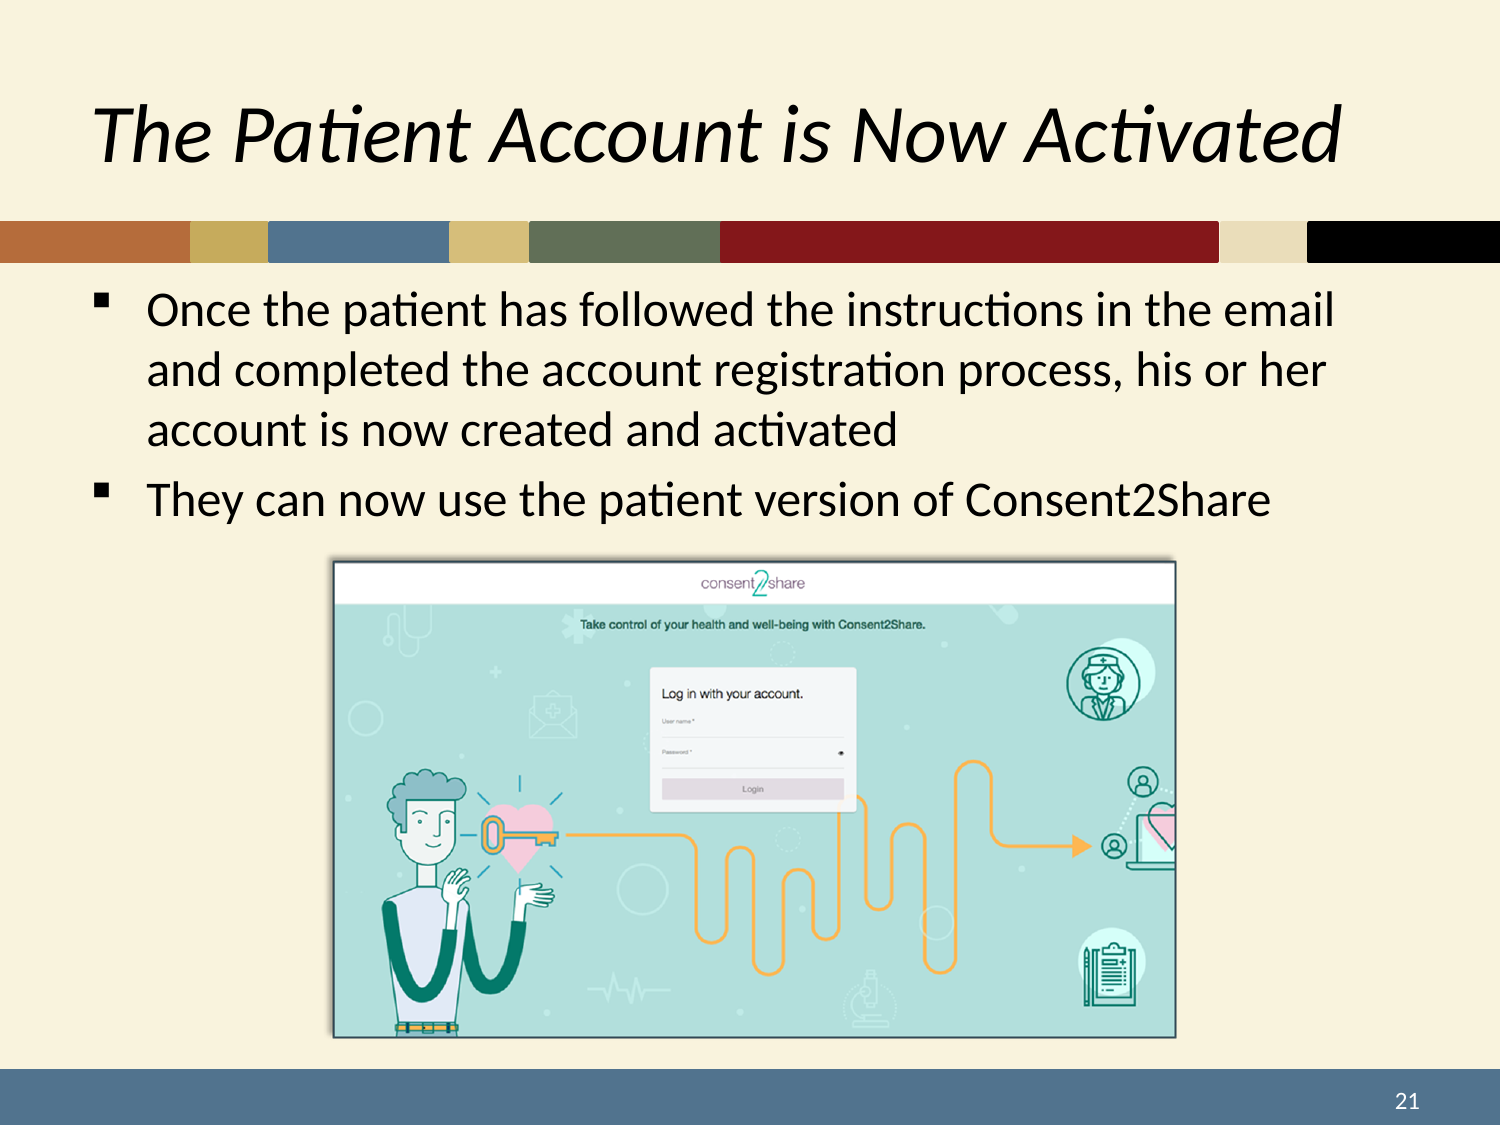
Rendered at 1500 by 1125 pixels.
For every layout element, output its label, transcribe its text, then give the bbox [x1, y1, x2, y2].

list Once the patient has followed the instructions in the email and completed the account registration process, his or her account is now created and activated They can now use the patient version of Consent2Share [75, 268, 1425, 527]
slide_number 21 [1379, 1069, 1500, 1125]
picture [319, 548, 1181, 1042]
title The Patient Account is Now Activated [75, 45, 1500, 213]
